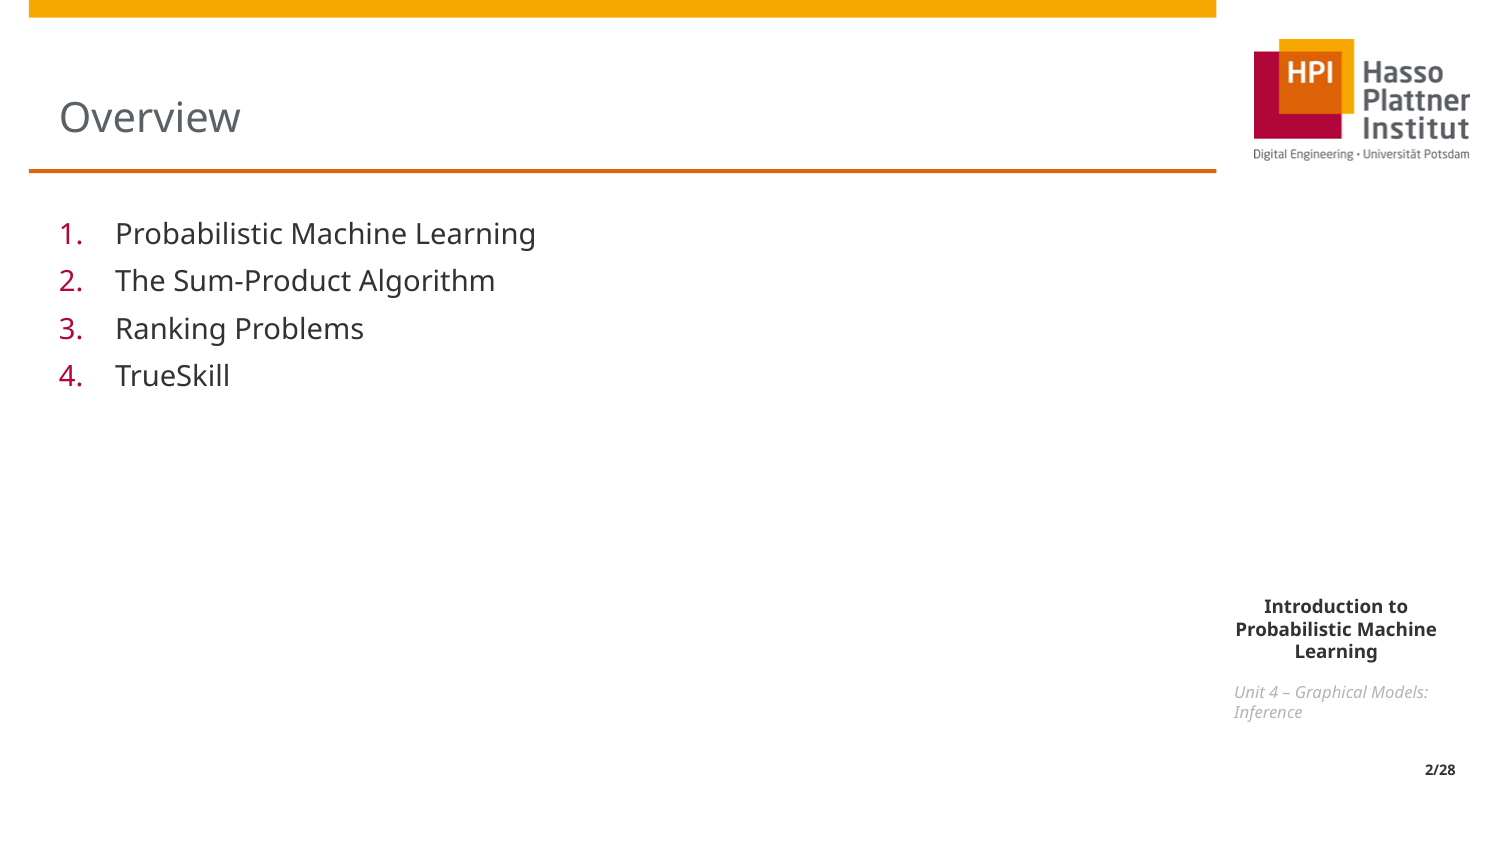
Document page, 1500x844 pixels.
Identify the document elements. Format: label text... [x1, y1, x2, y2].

title Overview [58, 17, 1187, 170]
list Probabilistic Machine Learning The Sum-Product Algorithm Ranking Problems TrueSkill [58, 203, 1187, 788]
picture [1254, 39, 1470, 161]
